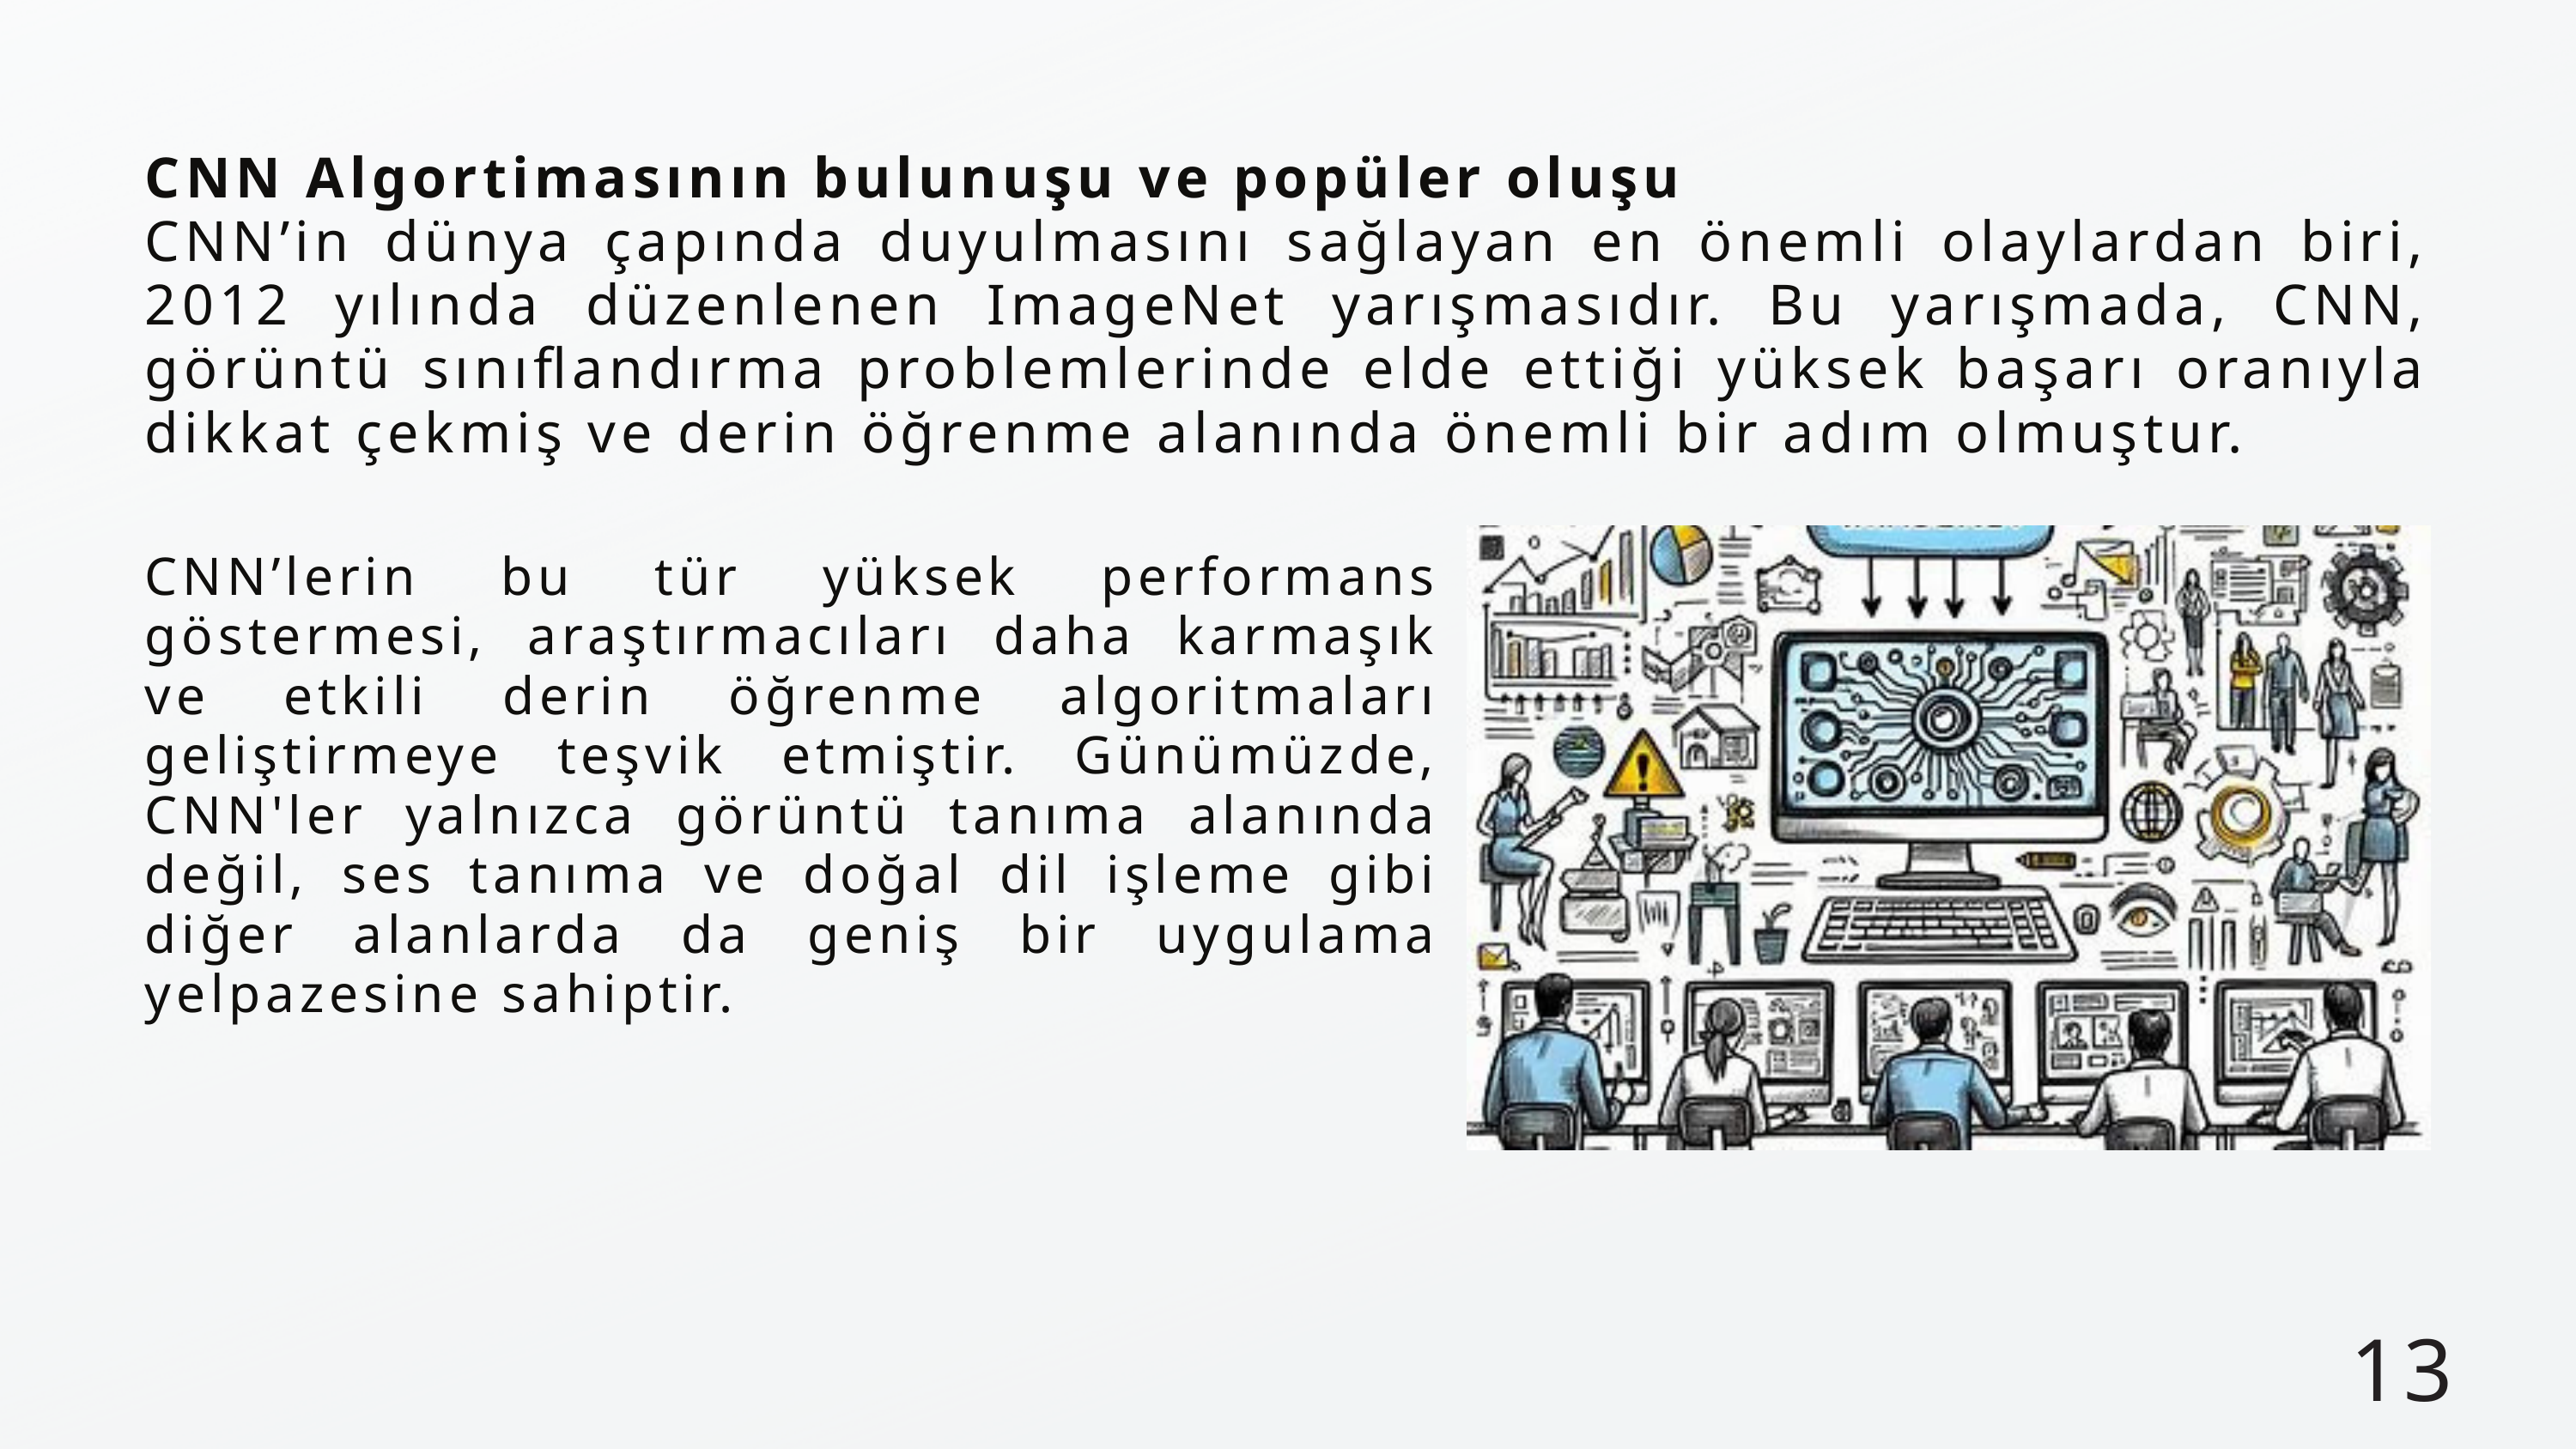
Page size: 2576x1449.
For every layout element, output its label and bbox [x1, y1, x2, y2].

text_box [1466, 525, 2432, 1150]
text_box [0, 0, 2576, 1449]
